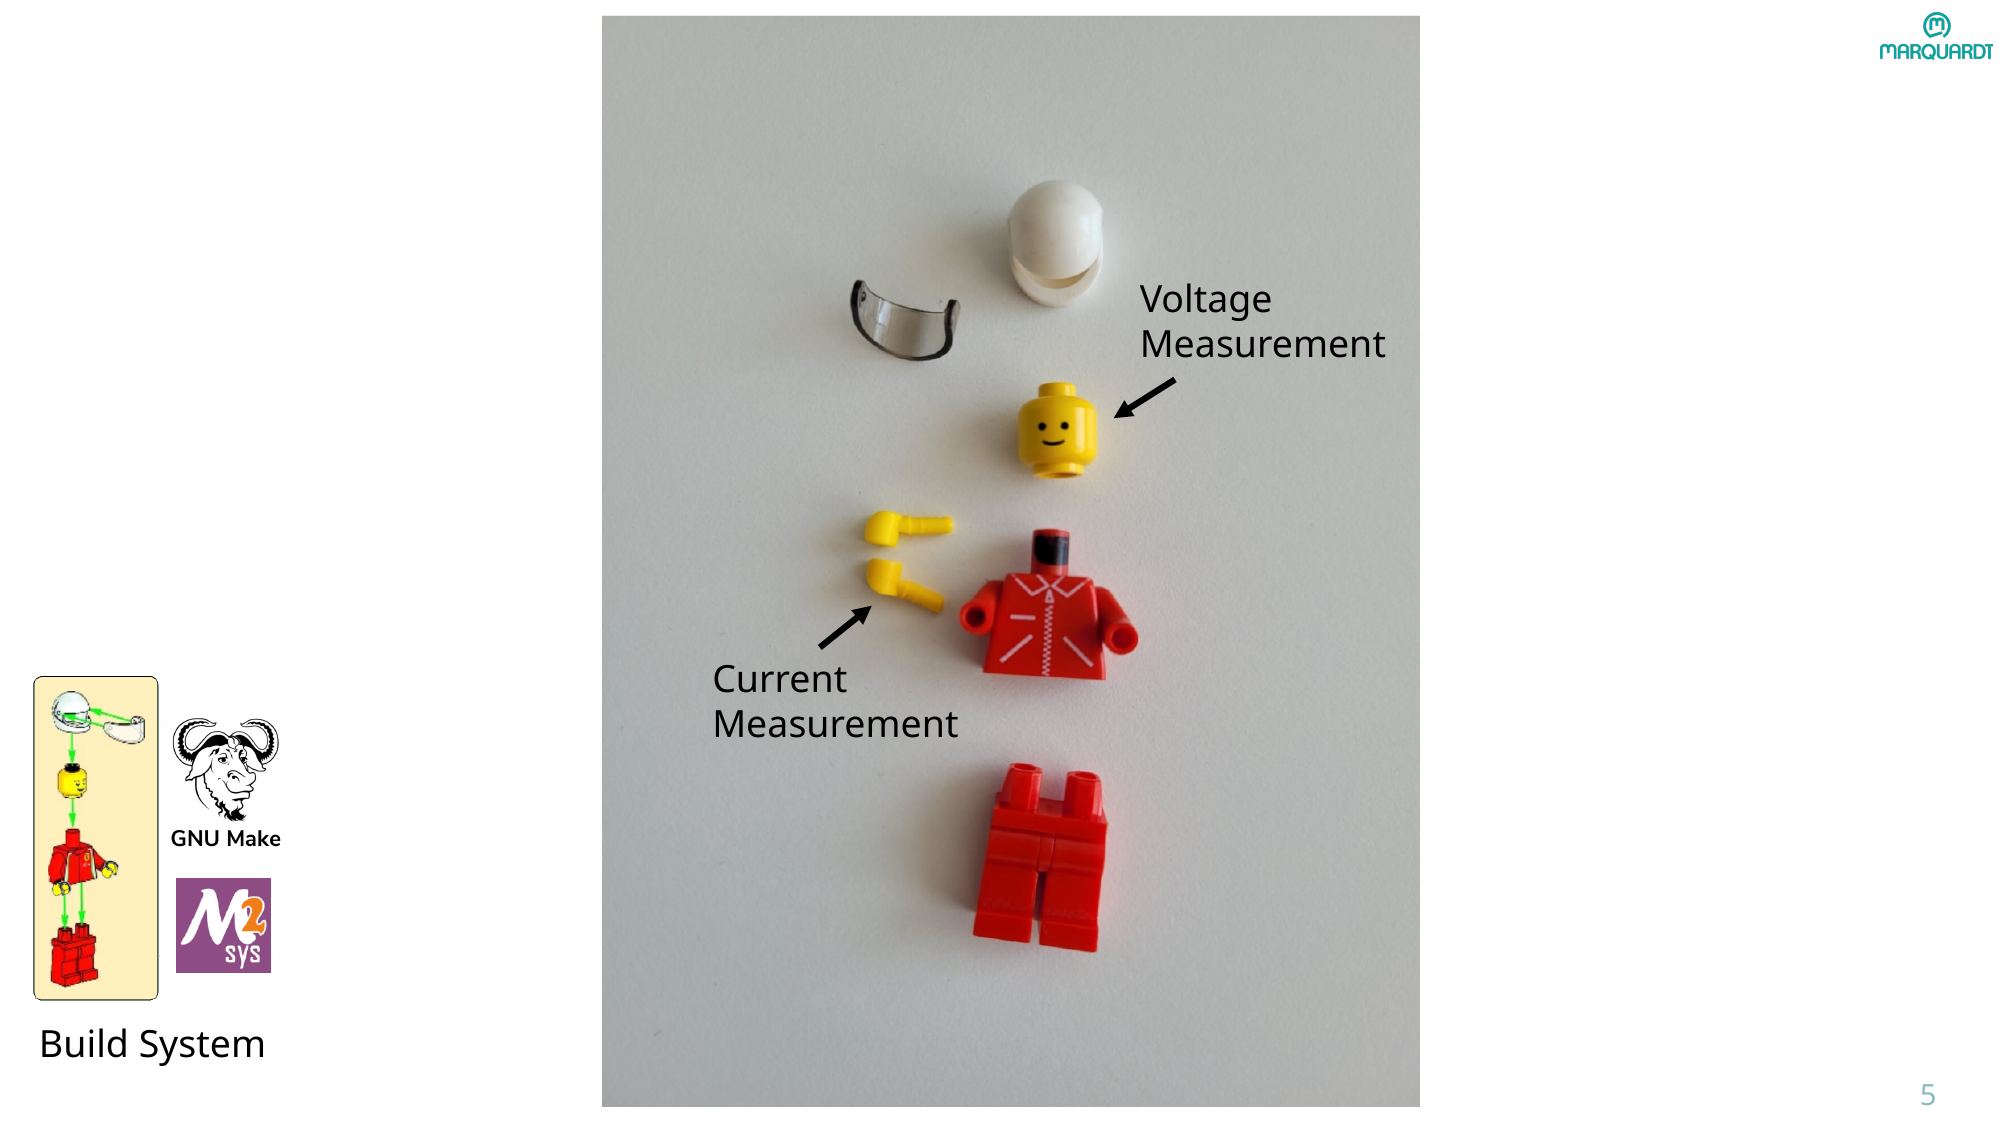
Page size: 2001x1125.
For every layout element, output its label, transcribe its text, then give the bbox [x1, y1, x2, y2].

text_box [1113, 379, 1175, 419]
picture [465, 17, 1556, 1106]
picture [176, 878, 271, 973]
slide_number 5 [1904, 1065, 1969, 1125]
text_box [819, 605, 872, 648]
text_box Build System [24, 1012, 282, 1073]
picture [28, 672, 292, 1002]
